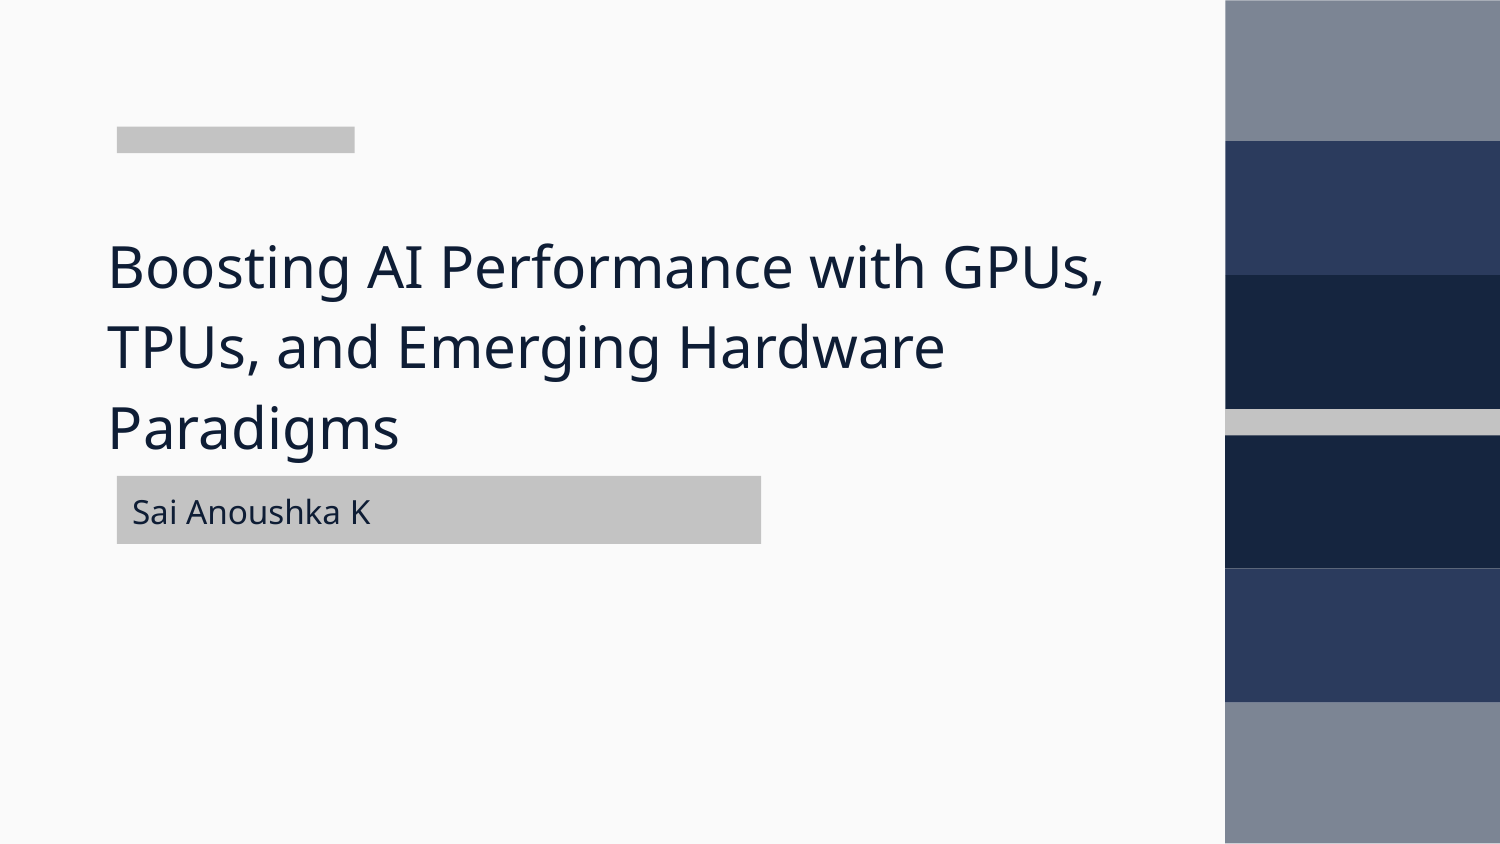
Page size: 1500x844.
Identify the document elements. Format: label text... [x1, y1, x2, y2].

subtitle Sai Anoushka K [116, 475, 762, 544]
text_box [116, 126, 355, 154]
title Boosting AI Performance with GPUs, TPUs, and Emerging Hardware Paradigms [93, 153, 1185, 476]
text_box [1224, 0, 1500, 844]
